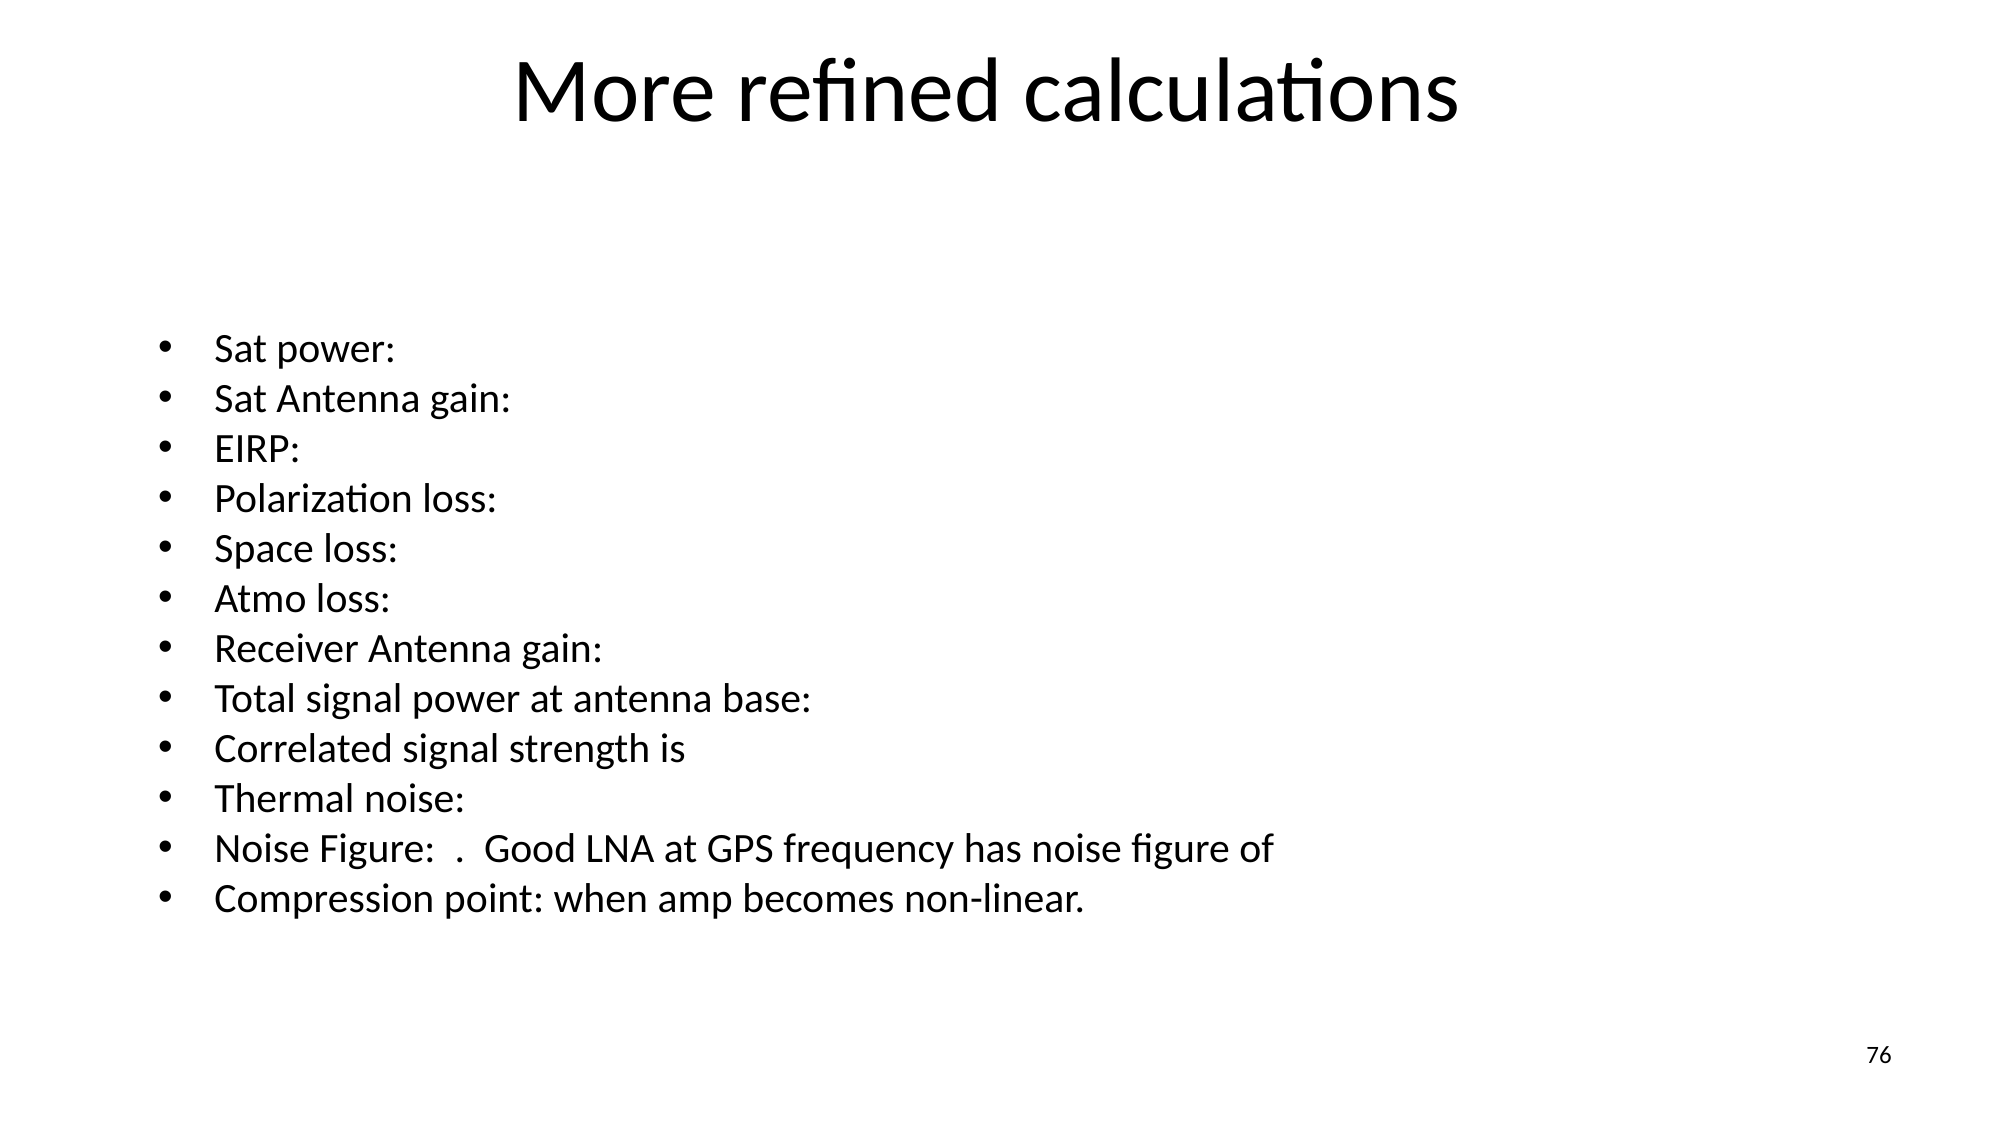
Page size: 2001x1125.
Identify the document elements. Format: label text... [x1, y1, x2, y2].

slide_number 76 [1549, 720, 1900, 1125]
text_box More refined calculations [41, 22, 1933, 147]
